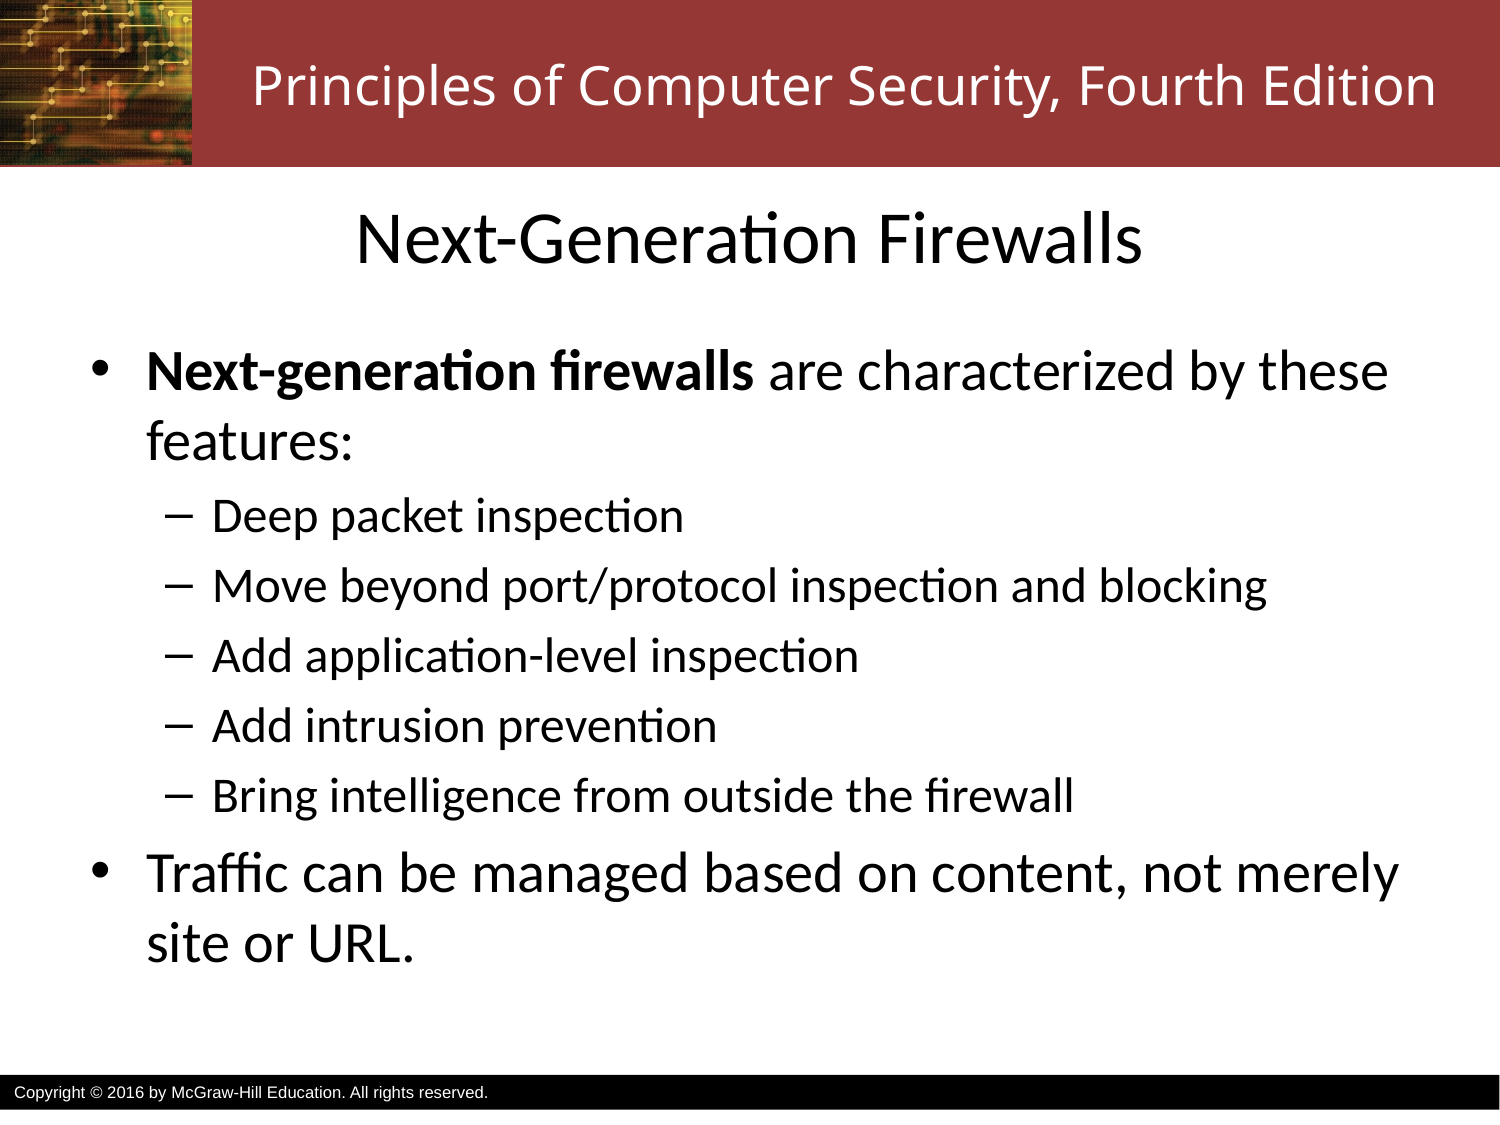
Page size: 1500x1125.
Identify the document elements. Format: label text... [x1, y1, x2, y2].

title Next-Generation Firewalls [75, 181, 1425, 324]
picture [0, 0, 192, 165]
list Next-generation firewalls are characterized by these features: Deep packet inspection Move beyond port/protocol inspection and blocking Add application-level inspection Add intrusion prevention Bring intelligence from outside the firewall Traffic can be managed based on content, not merely site or URL. [75, 324, 1425, 1005]
